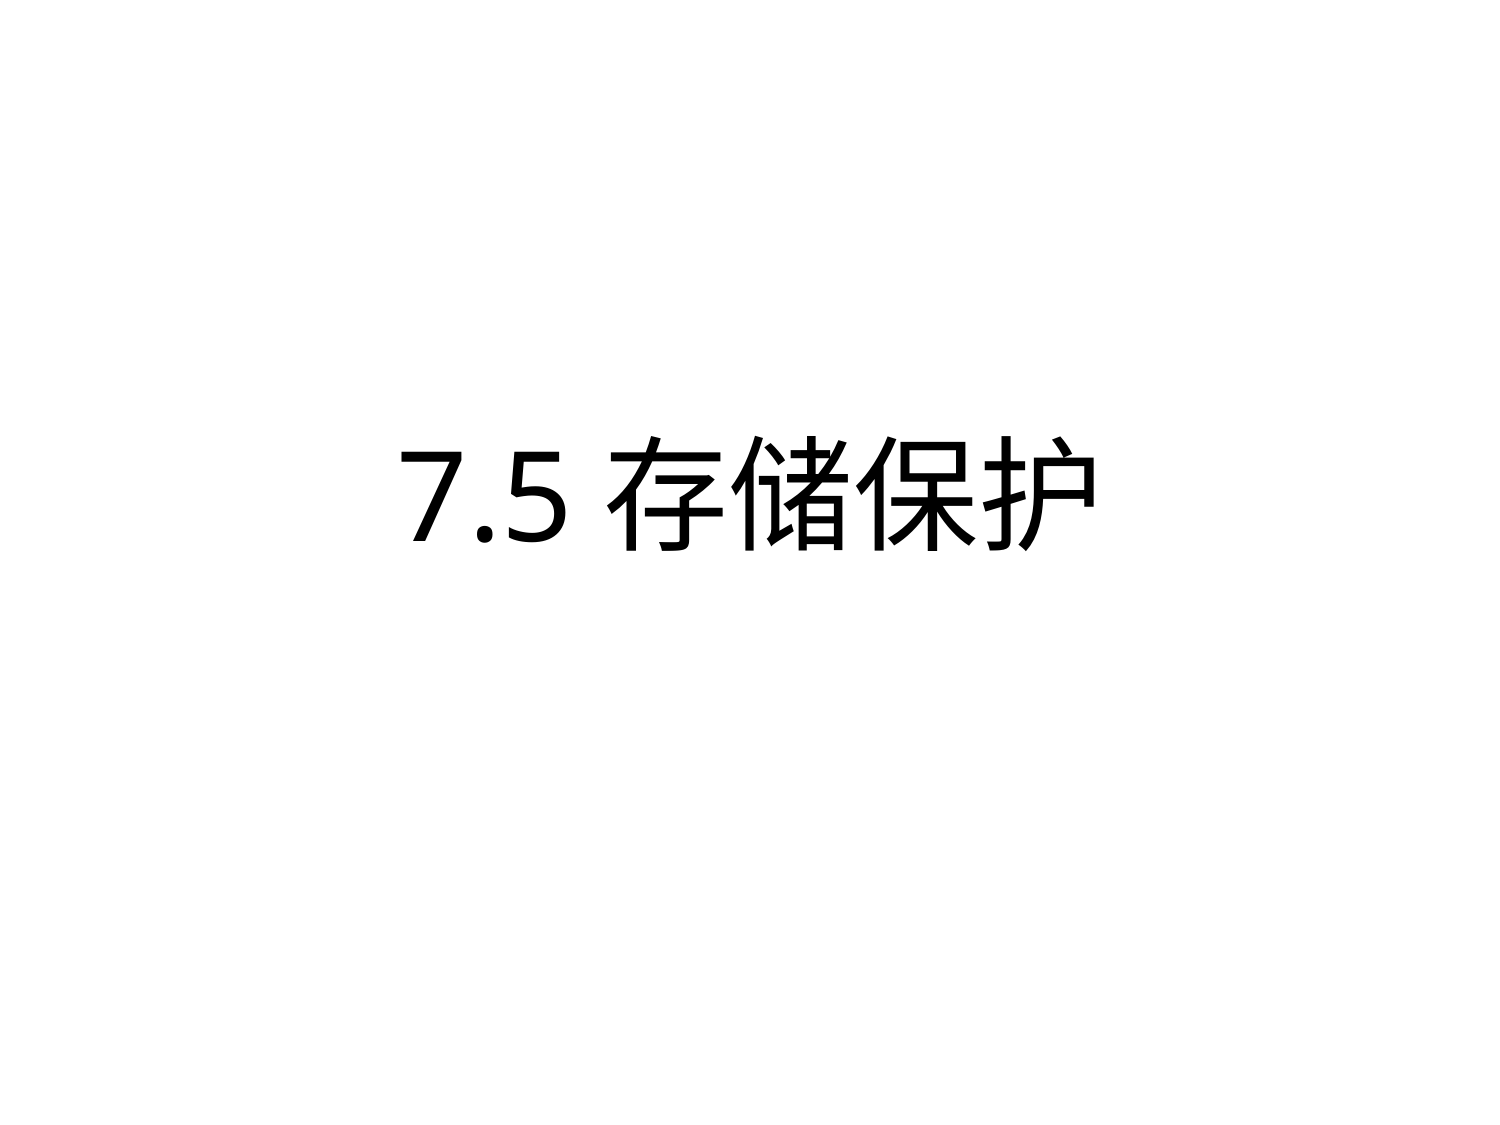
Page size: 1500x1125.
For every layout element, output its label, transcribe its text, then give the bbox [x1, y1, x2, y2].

title 7.5存储保护 [112, 184, 1388, 576]
